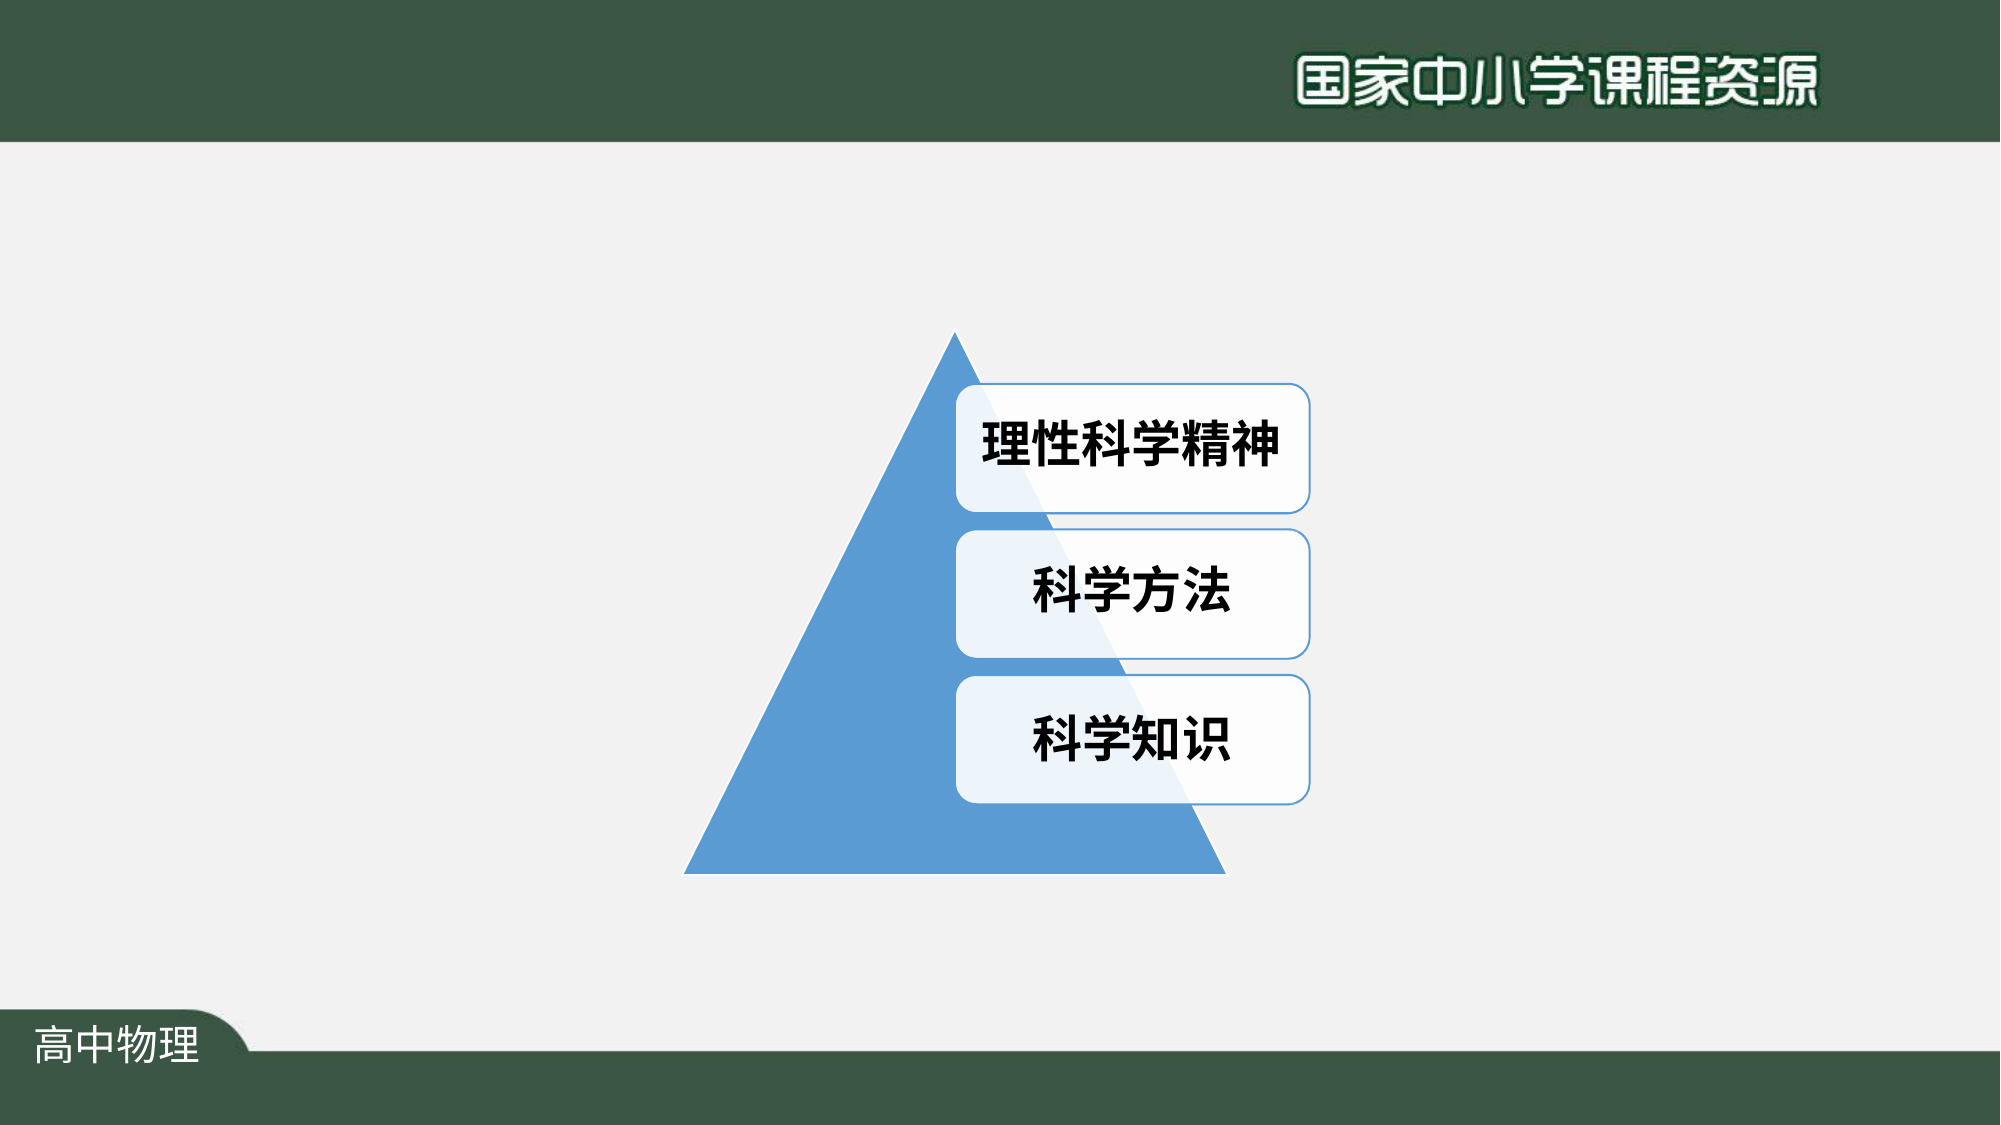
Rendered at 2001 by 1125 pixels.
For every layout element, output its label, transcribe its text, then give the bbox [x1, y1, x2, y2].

text_box [685, 334, 1225, 874]
footer 高中物理 [31, 1013, 202, 1125]
text_box [956, 385, 1308, 512]
text_box [956, 531, 1308, 657]
text_box [956, 677, 1308, 803]
text_box [680, 327, 1230, 877]
text_box [953, 528, 1311, 660]
title 理性科学精神 [979, 410, 1285, 528]
text_box 科学方法 科学知识 [1029, 556, 1235, 768]
text_box [953, 673, 1311, 806]
text_box [953, 382, 1311, 515]
picture [0, 0, 2000, 1125]
